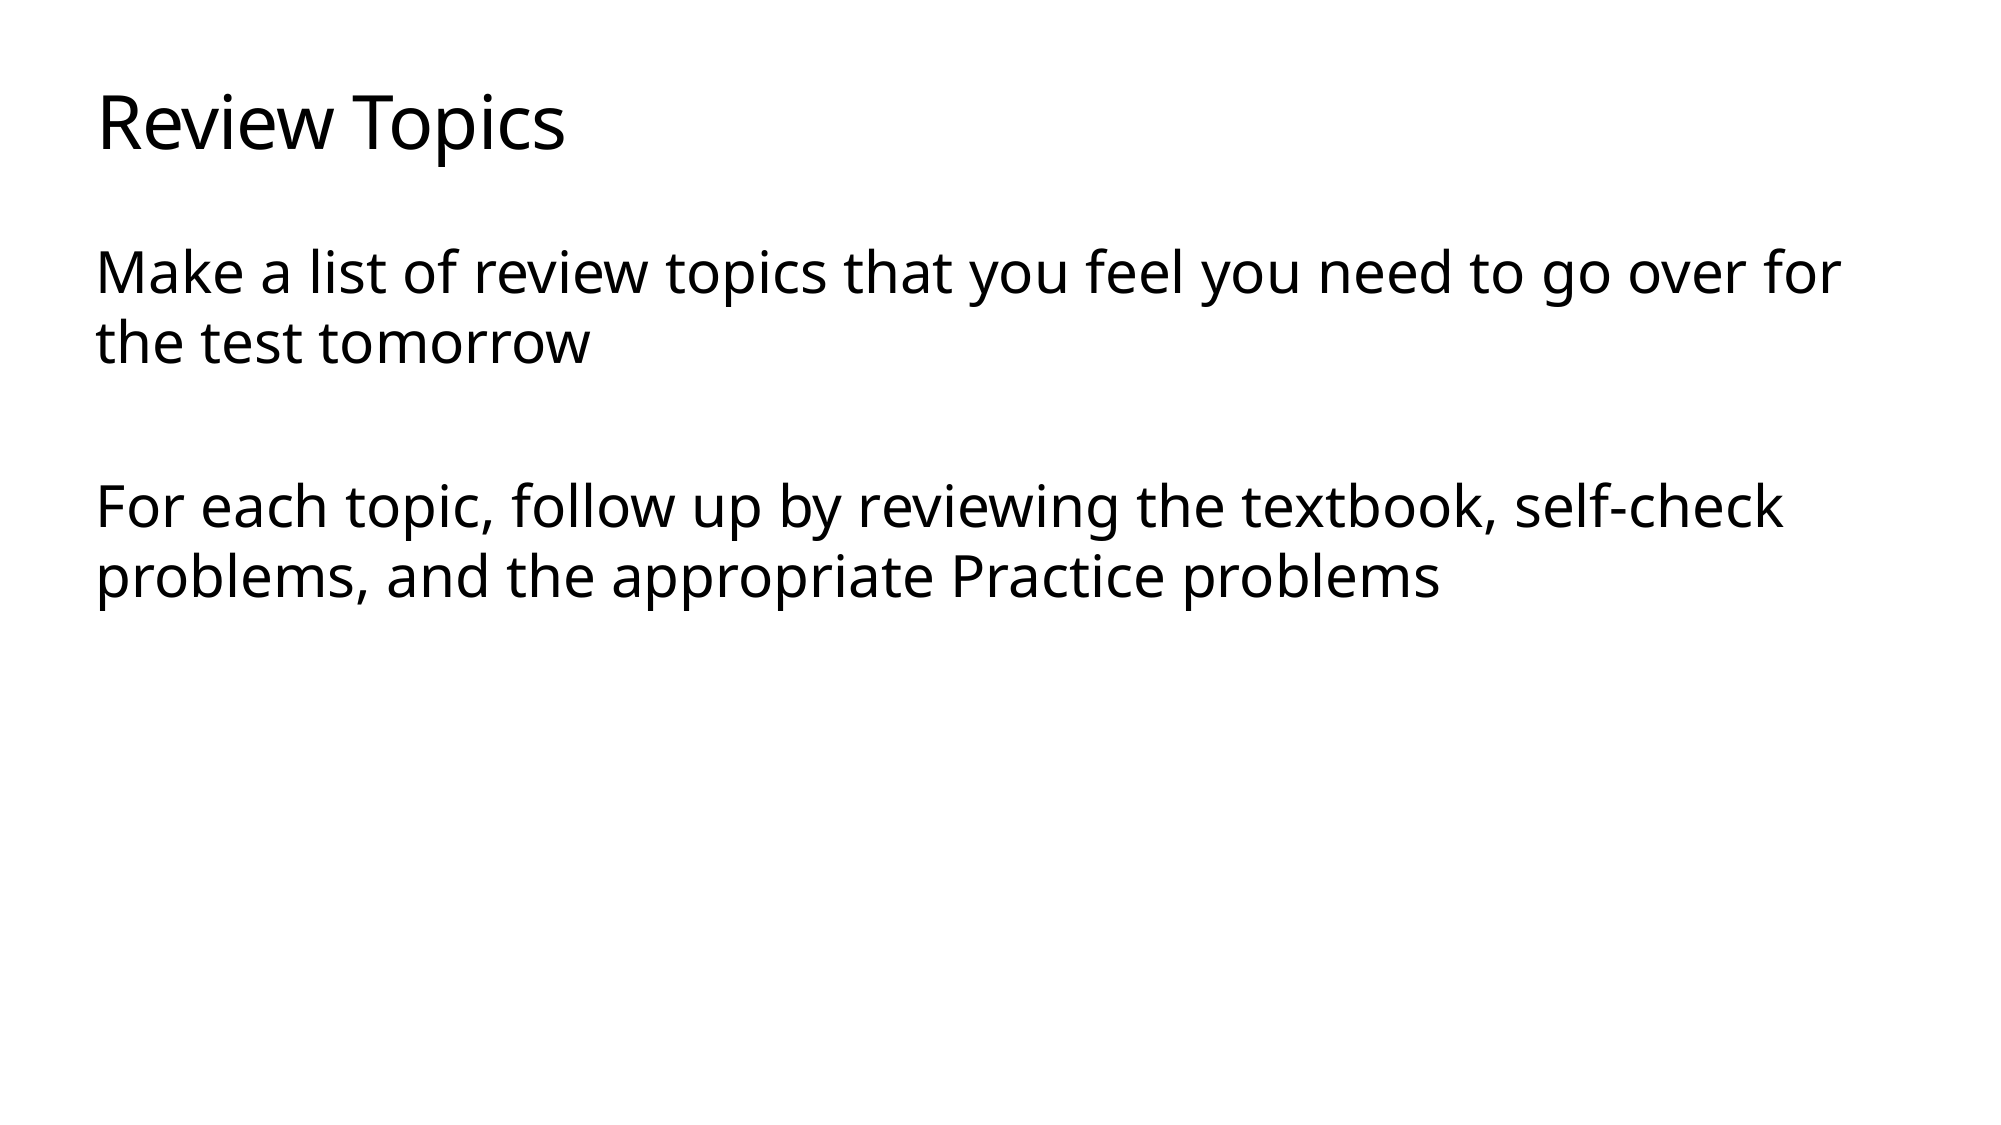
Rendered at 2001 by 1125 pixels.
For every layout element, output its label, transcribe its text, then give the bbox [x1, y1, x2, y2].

list Make a list of review topics that you feel you need to go over for the test tomorrow For each topic, follow up by reviewing the textbook, self-check problems, and the appropriate Practice problems [95, 235, 1904, 501]
title Review Topics [96, 75, 1904, 166]
